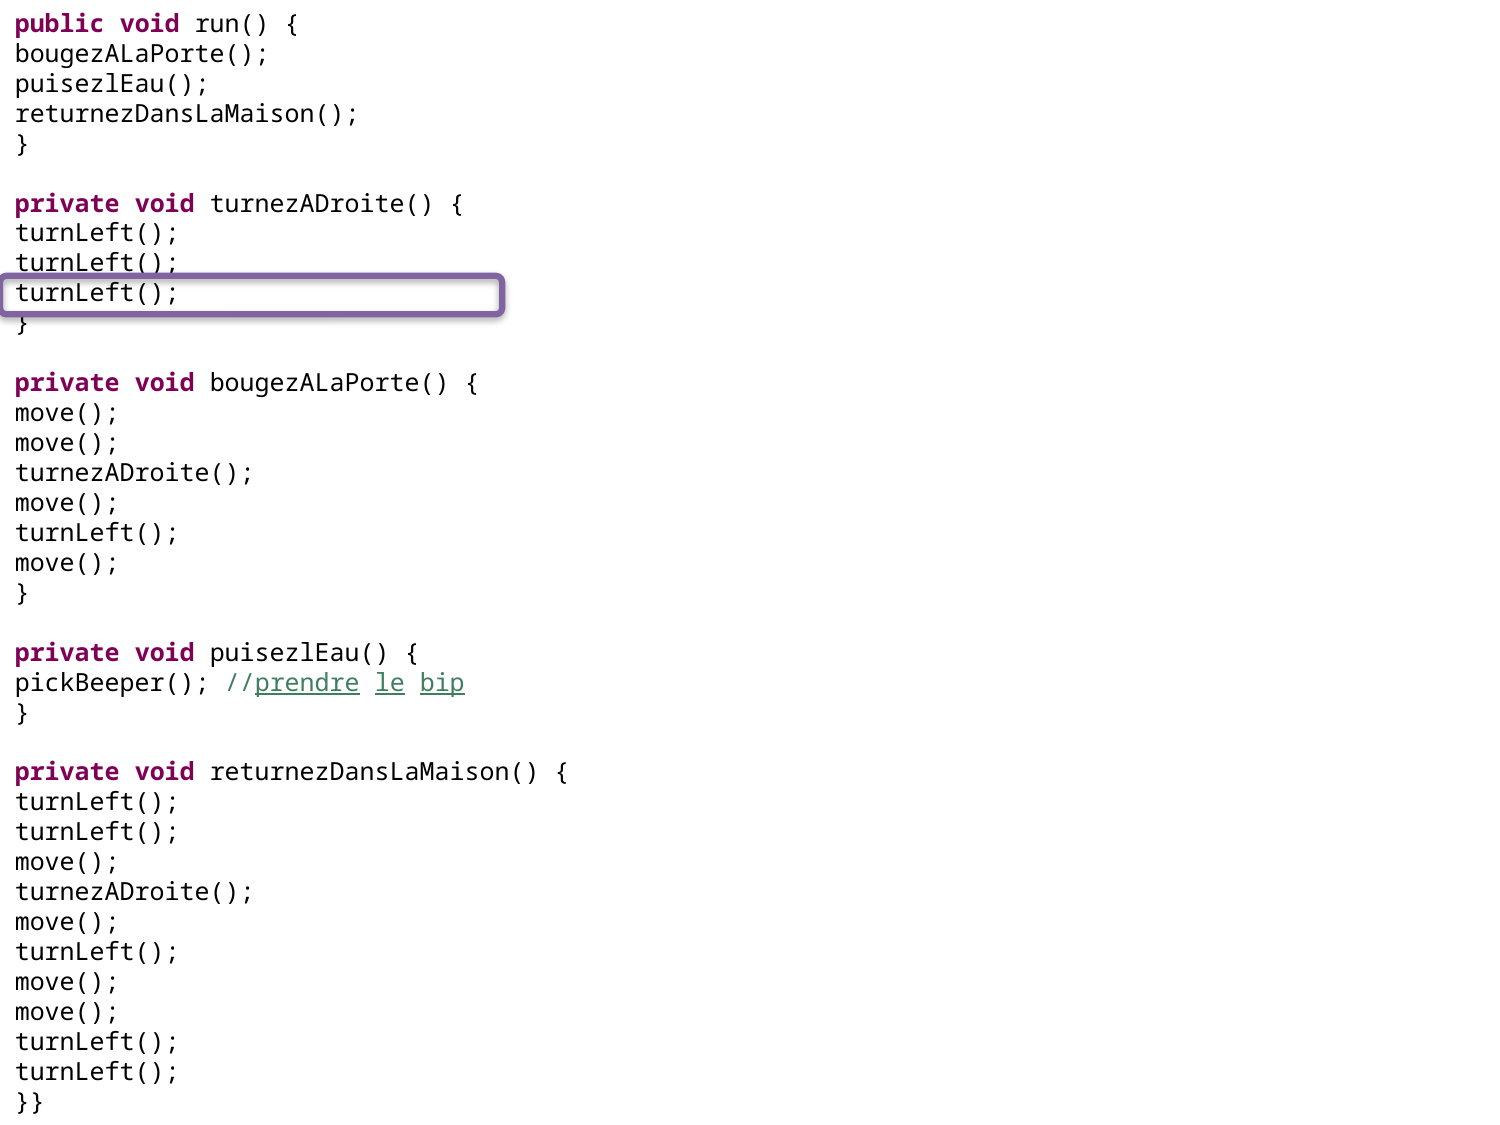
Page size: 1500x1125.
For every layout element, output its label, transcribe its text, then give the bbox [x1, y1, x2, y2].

text_box public void run() { bougezALaPorte(); puisezlEau(); returnezDansLaMaison(); } private void turnezADroite() { turnLeft(); turnLeft(); turnLeft(); } private void bougezALaPorte() { move(); move(); turnezADroite(); move(); turnLeft(); move(); } private void puisezlEau() { pickBeeper(); //prendre le bip } private void returnezDansLaMaison() { turnLeft(); turnLeft(); move(); turnezADroite(); move(); turnLeft(); move(); move(); turnLeft(); turnLeft(); }} [0, 0, 750, 1123]
text_box [0, 274, 504, 316]
